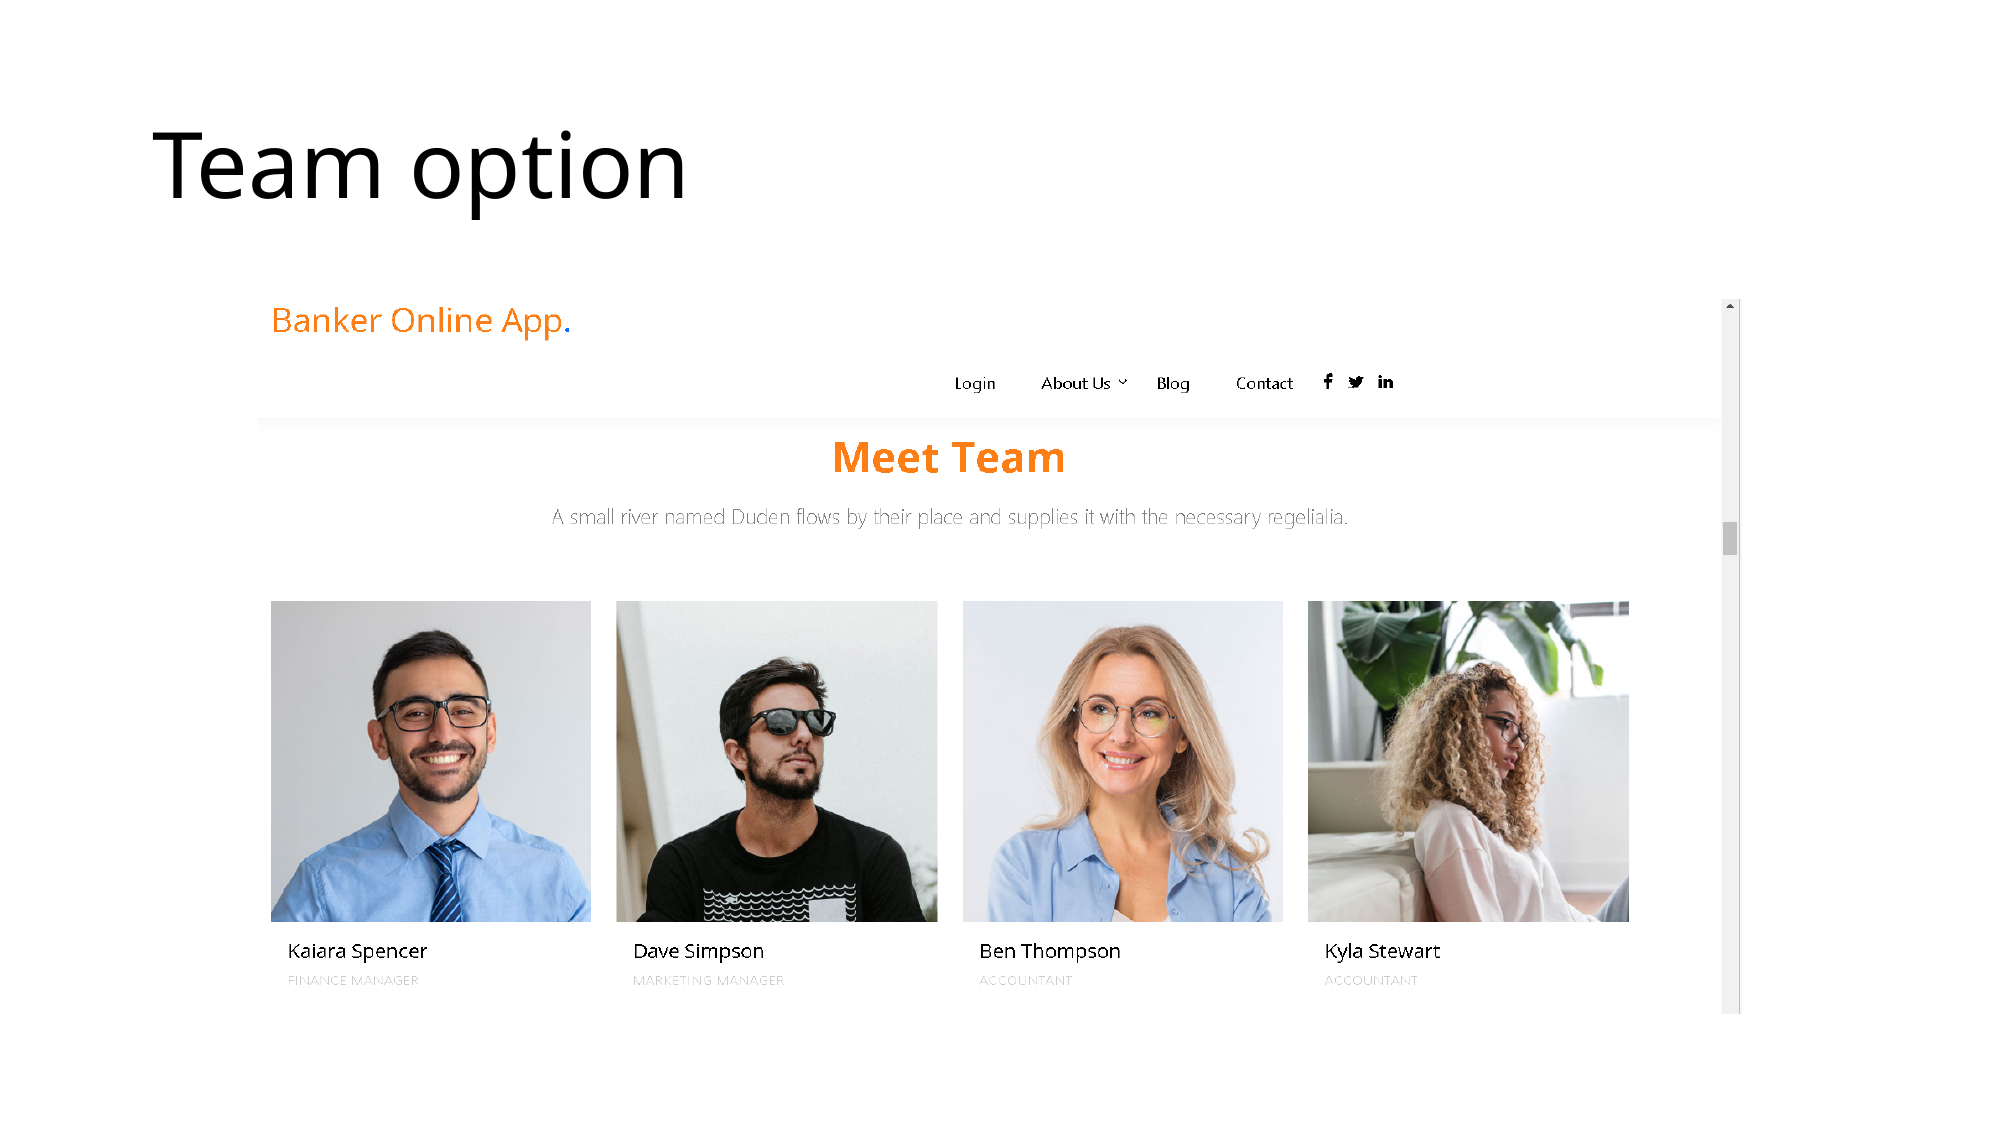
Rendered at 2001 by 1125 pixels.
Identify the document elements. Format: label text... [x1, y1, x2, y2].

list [258, 299, 1742, 1014]
title Team option [137, 59, 1863, 278]
